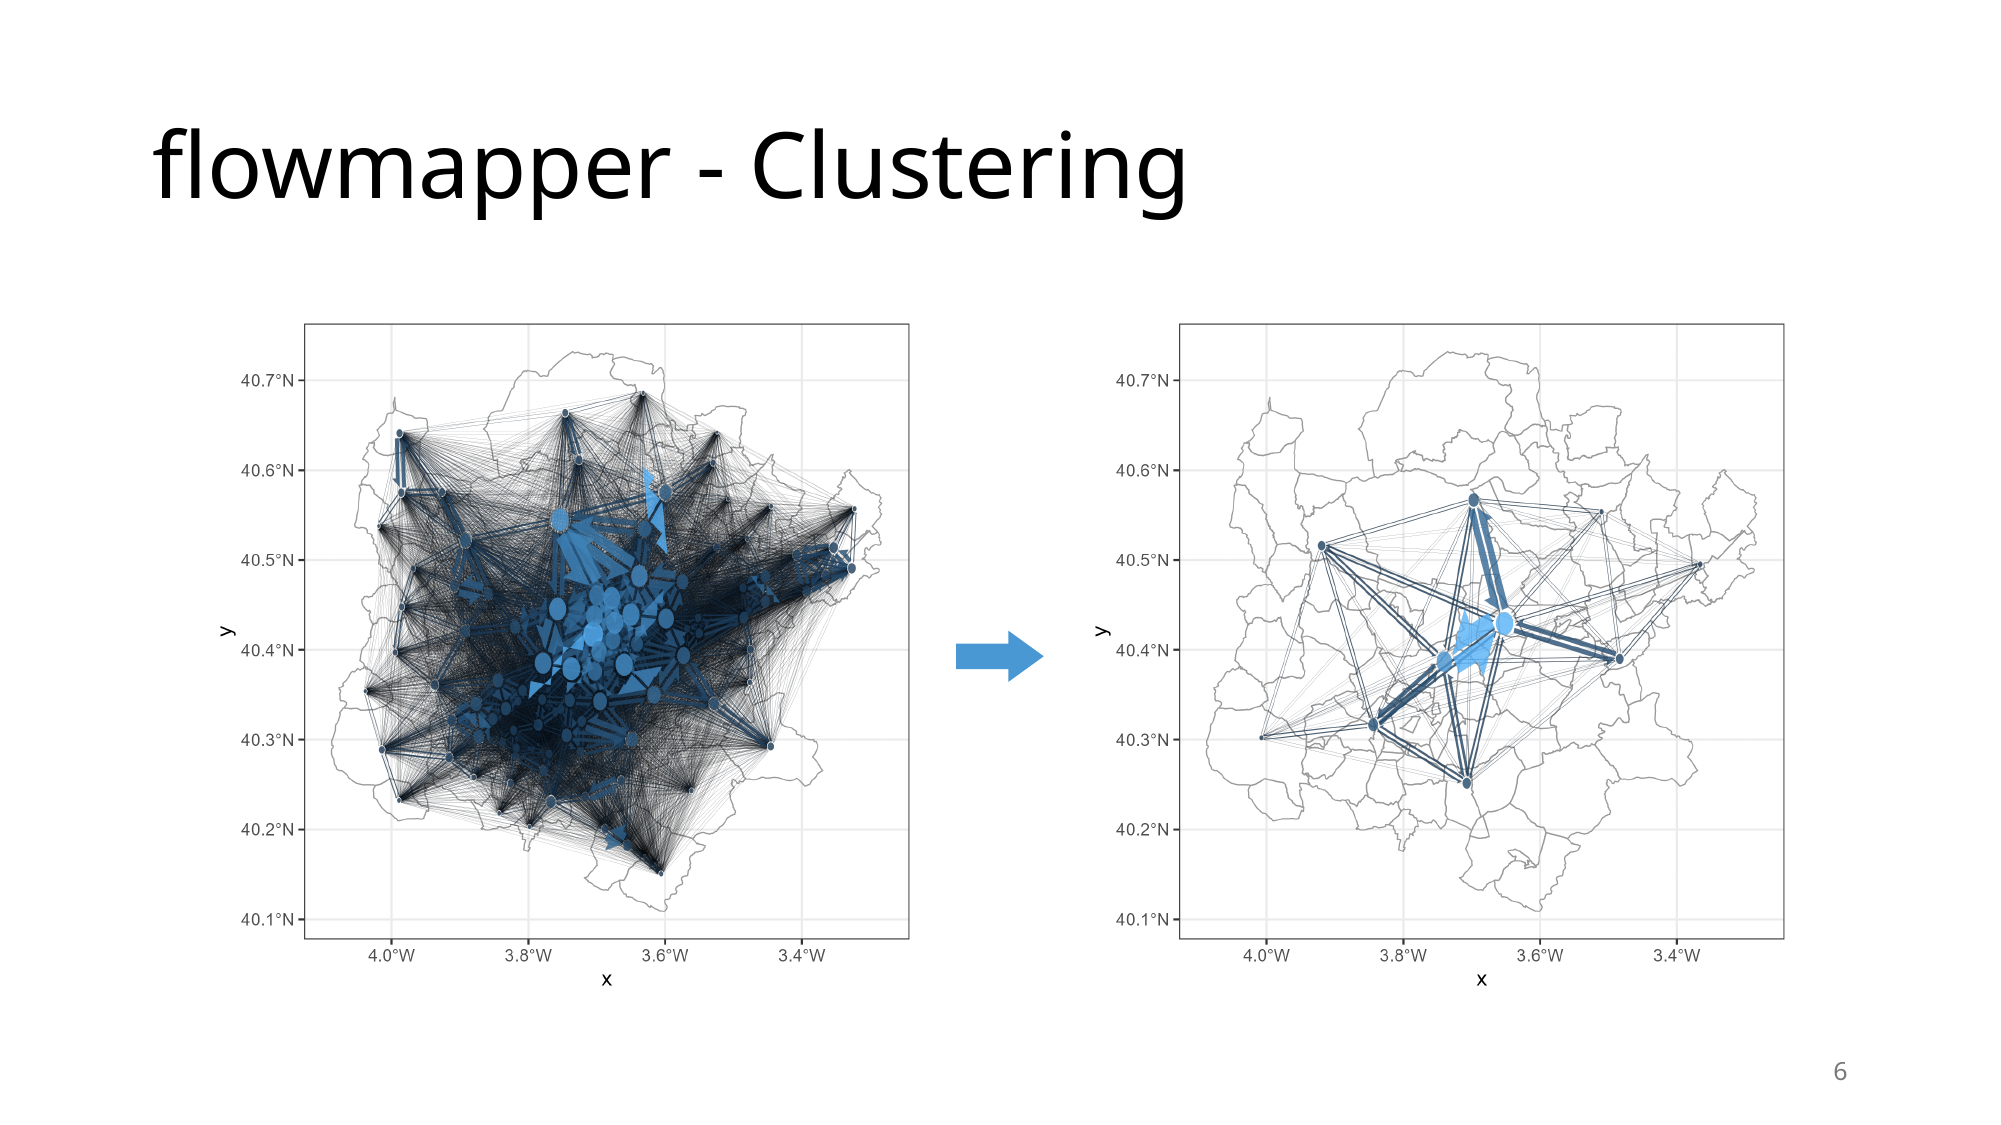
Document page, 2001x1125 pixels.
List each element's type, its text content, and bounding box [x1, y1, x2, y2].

title flowmapper - Clustering [137, 59, 1863, 278]
text_box [954, 627, 1047, 685]
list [1080, 298, 1795, 1014]
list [205, 298, 920, 1014]
slide_number 6 [1412, 1042, 1863, 1103]
